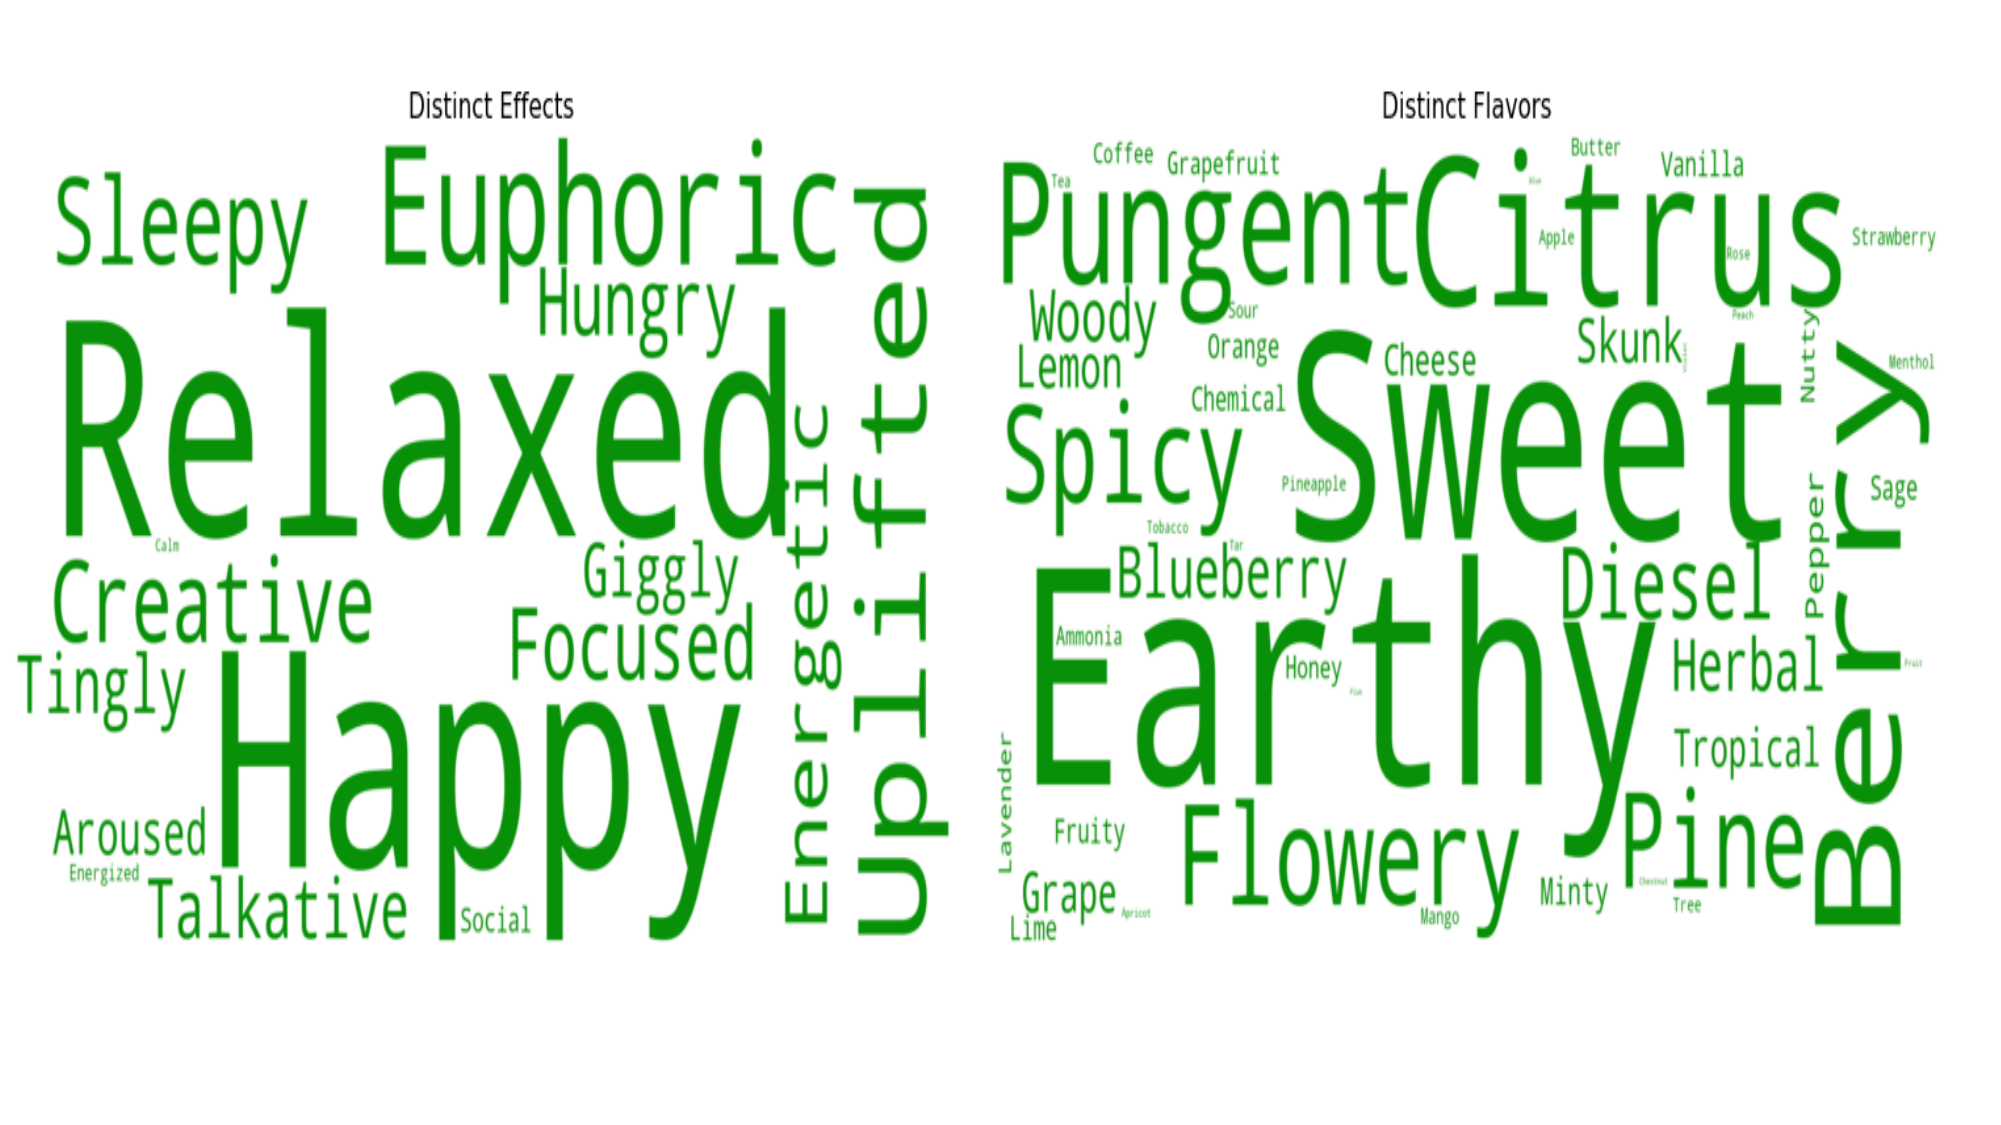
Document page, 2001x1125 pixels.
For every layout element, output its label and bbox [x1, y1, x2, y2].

picture [0, 70, 1956, 967]
